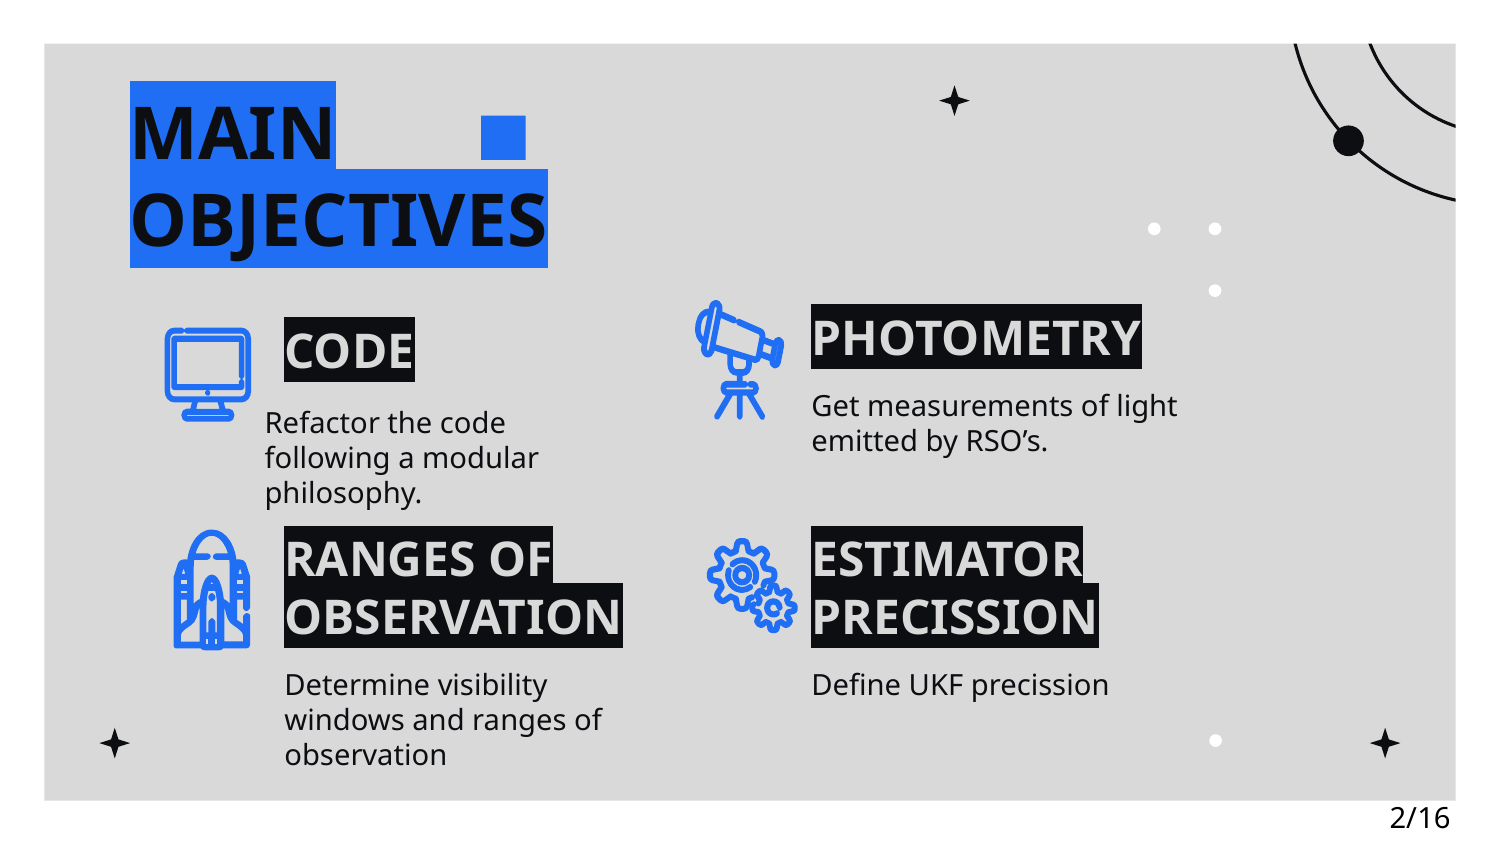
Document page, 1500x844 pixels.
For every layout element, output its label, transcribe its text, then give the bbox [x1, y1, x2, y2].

title CODE [269, 306, 649, 393]
subtitle Refactor the code following a modular philosophy. [249, 389, 629, 482]
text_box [174, 530, 249, 649]
text_box 2/16 [1374, 792, 1500, 843]
title RANGES OF OBSERVATION [269, 572, 649, 651]
title ESTIMATOR PRECISSION [796, 572, 1176, 651]
text_box [481, 115, 526, 160]
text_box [1147, 222, 1223, 297]
subtitle Get measurements of light emitted by RSO’s. [796, 372, 1209, 464]
subtitle Determine visibility windows and ranges of observation [269, 651, 649, 744]
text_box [708, 539, 797, 632]
title PHOTOMETRY [796, 293, 1176, 372]
title MAIN OBJECTIVES [114, 71, 712, 281]
text_box [696, 301, 783, 419]
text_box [166, 328, 250, 421]
subtitle Define UKF precission [796, 651, 1176, 744]
